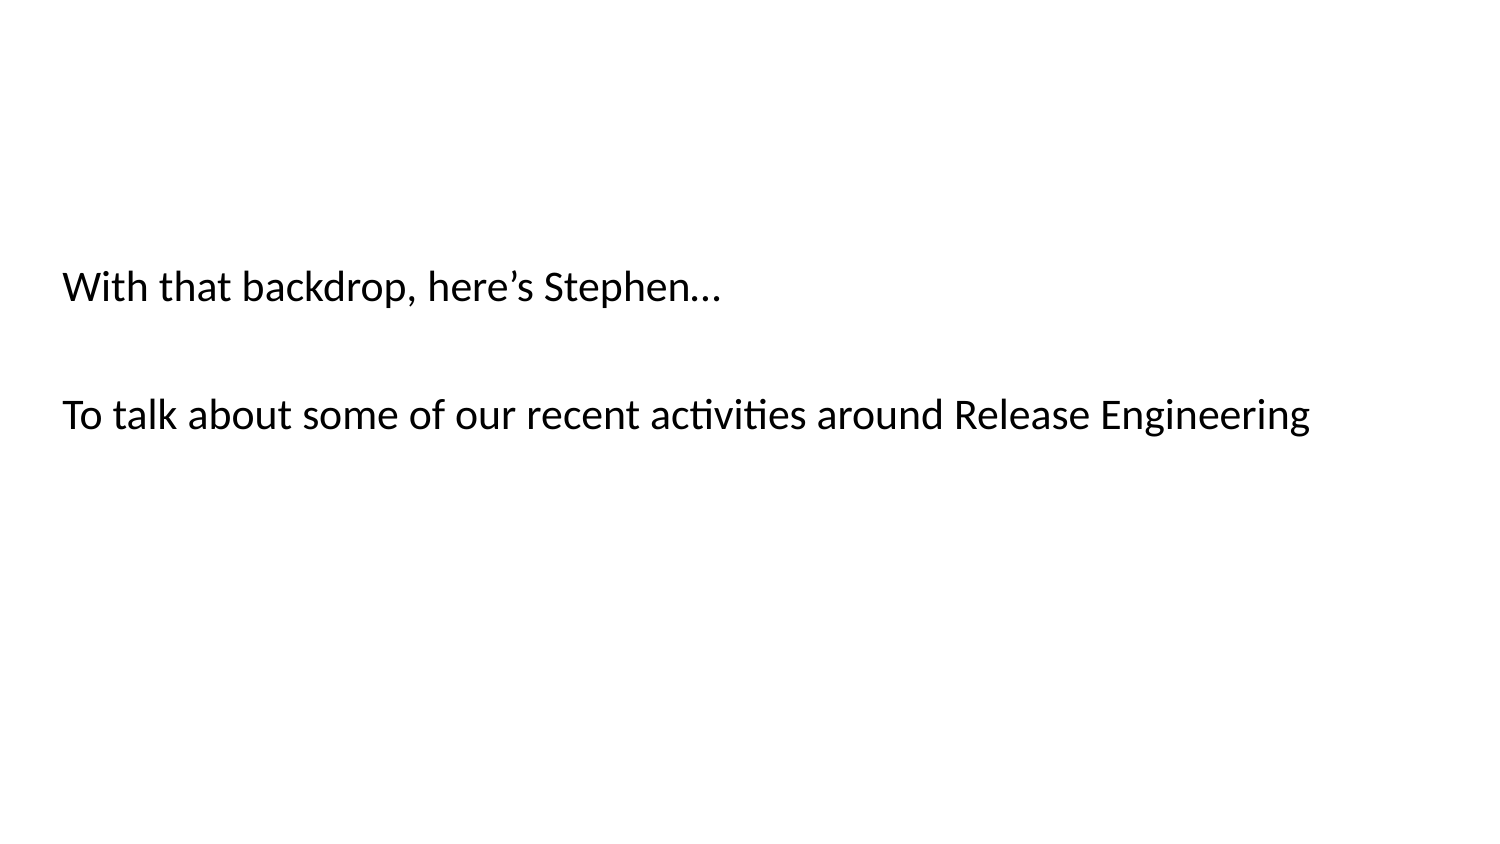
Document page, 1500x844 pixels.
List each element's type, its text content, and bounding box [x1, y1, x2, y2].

list With that backdrop, here’s Stephen… To talk about some of our recent activities around Release Engineering [51, 189, 1449, 750]
